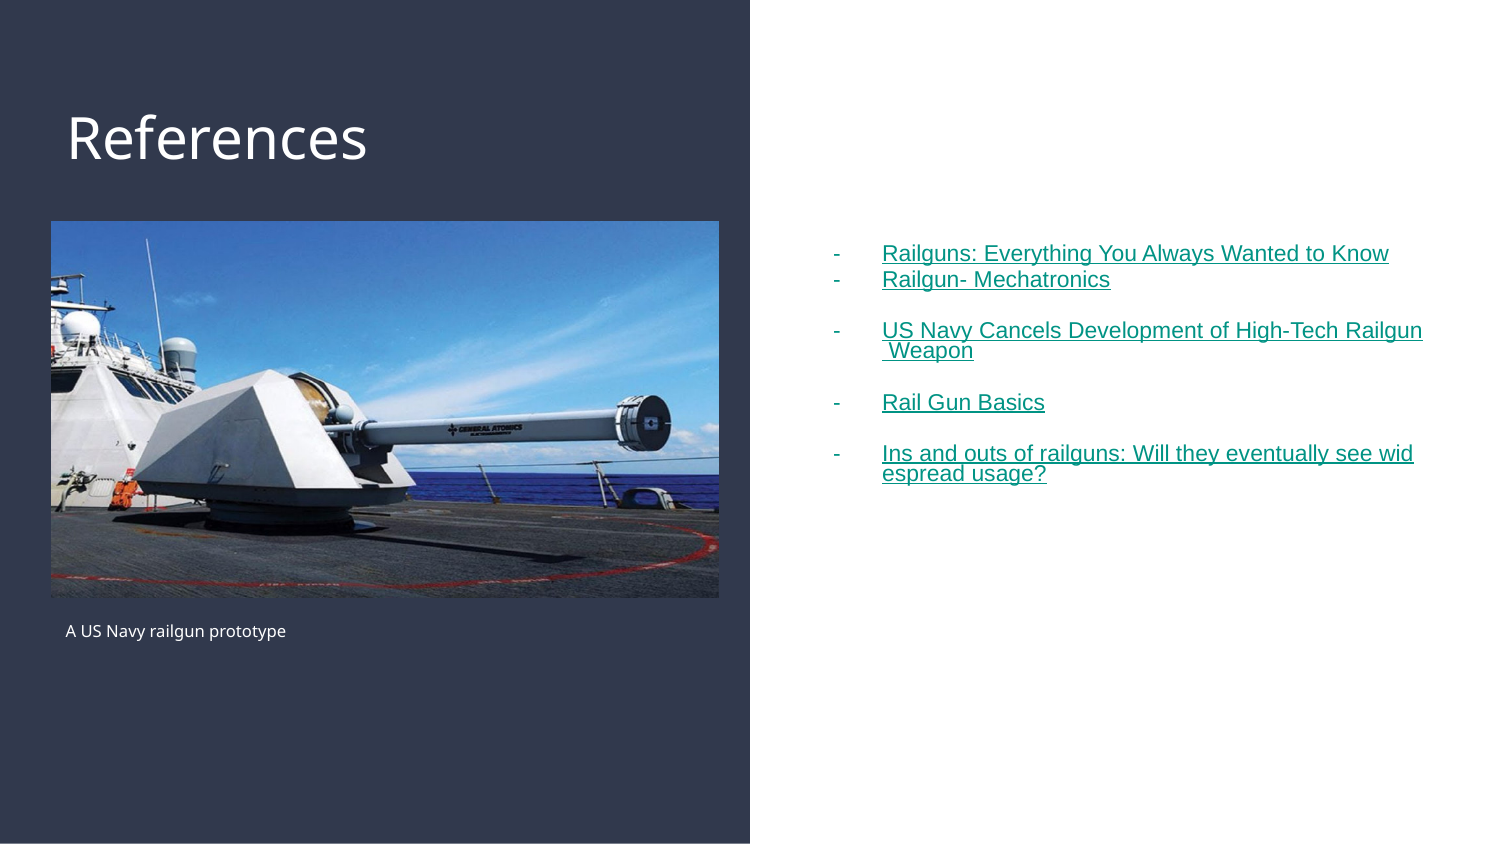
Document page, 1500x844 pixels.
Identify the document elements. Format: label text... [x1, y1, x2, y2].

text_box A US Navy railgun prototype [50, 611, 569, 652]
picture [50, 221, 719, 598]
list Railguns: Everything You Always Wanted to Know Railgun- Mechatronics US Navy Cancels Development of High-Tech Railgun Weapon Rail Gun Basics Ins and outs of railguns: Will they eventually see widespread usage? [791, 200, 1441, 619]
title References [51, 82, 659, 220]
